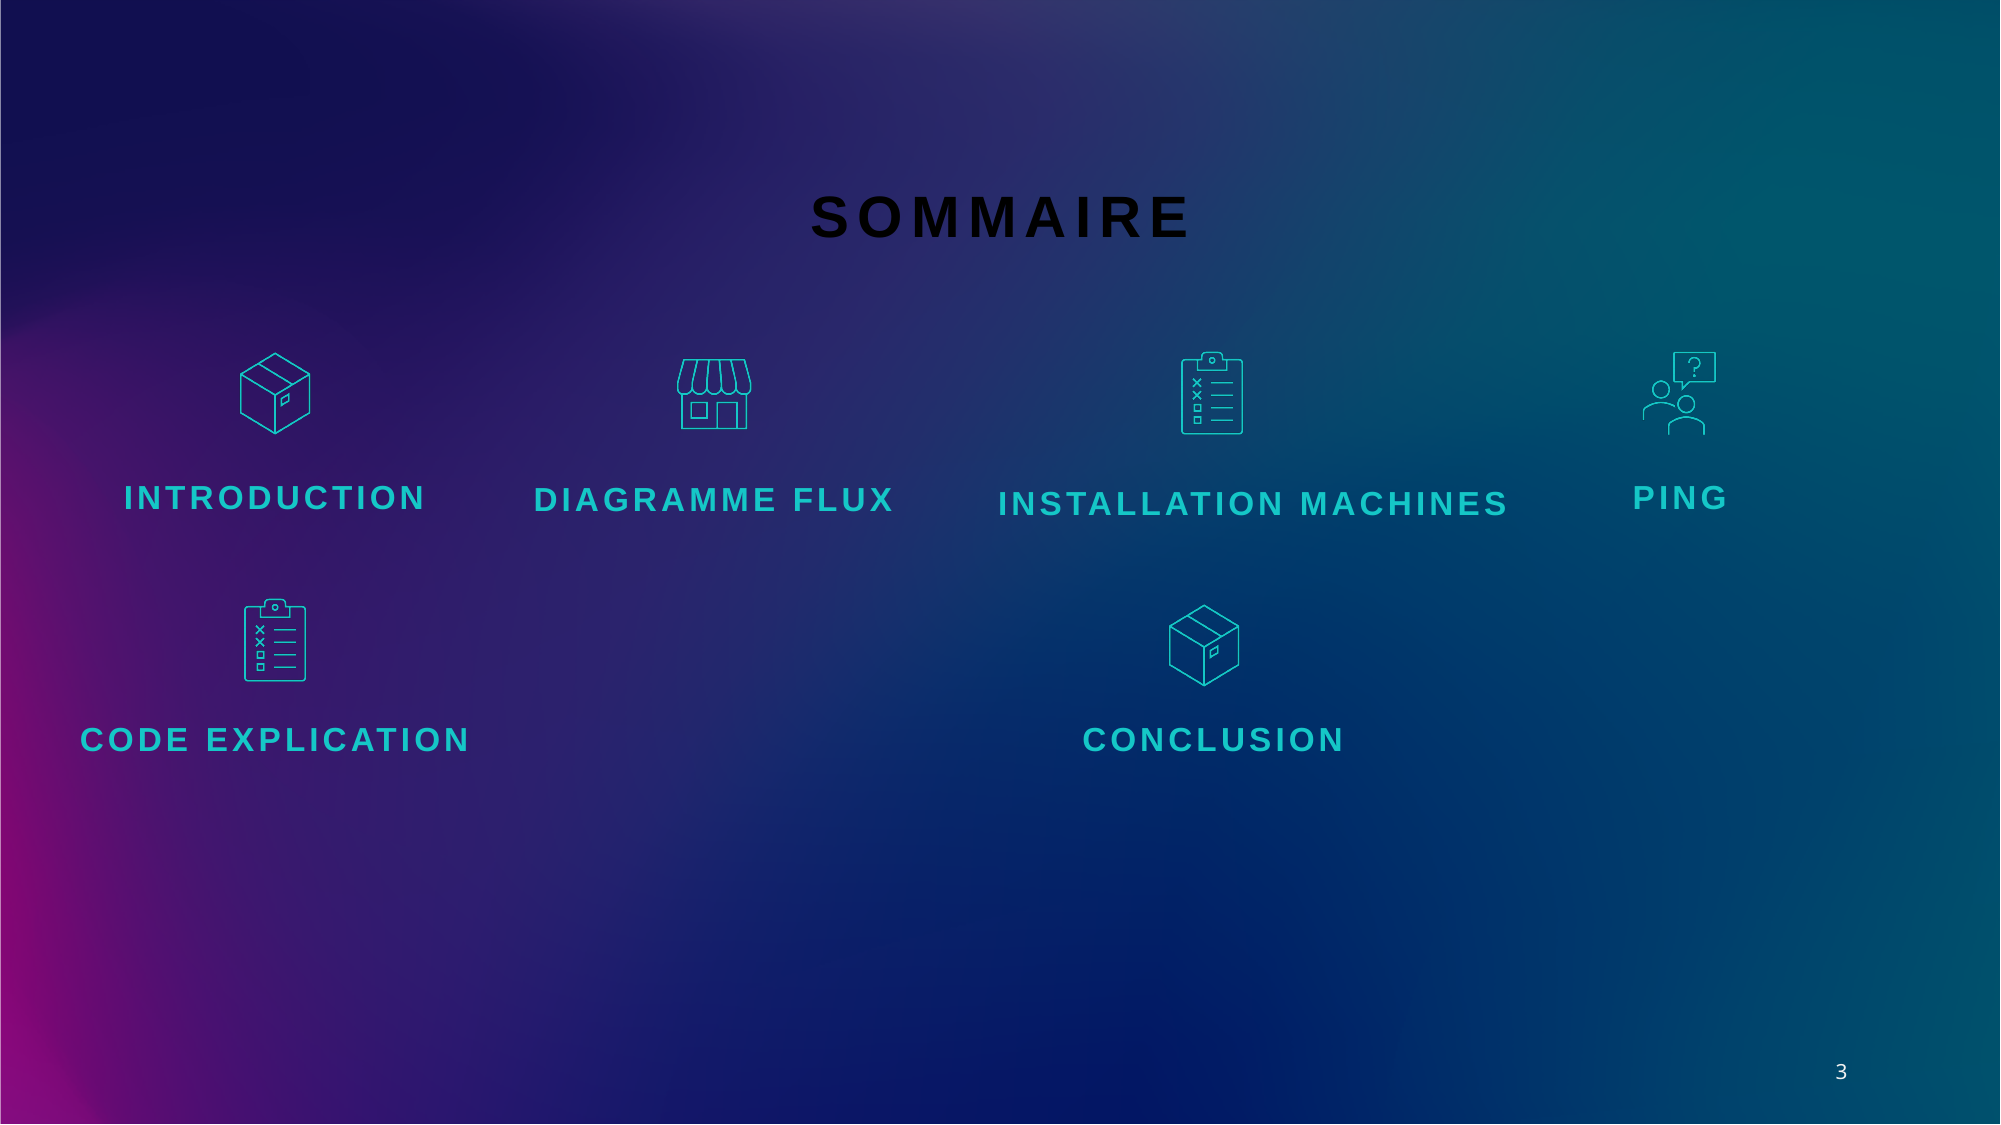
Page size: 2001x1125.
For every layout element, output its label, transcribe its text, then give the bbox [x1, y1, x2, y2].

slide_number 3 [1412, 1042, 1863, 1103]
list Ping [1484, 473, 1876, 534]
picture [0, 0, 1913, 1125]
list Installation machines [939, 479, 1566, 586]
title SOMMaire [402, 153, 1598, 258]
list DIagramme flux [467, 474, 960, 535]
list INtroduction [78, 473, 470, 534]
text_box Conclusion [966, 714, 1459, 775]
text_box Code explication [28, 714, 521, 775]
